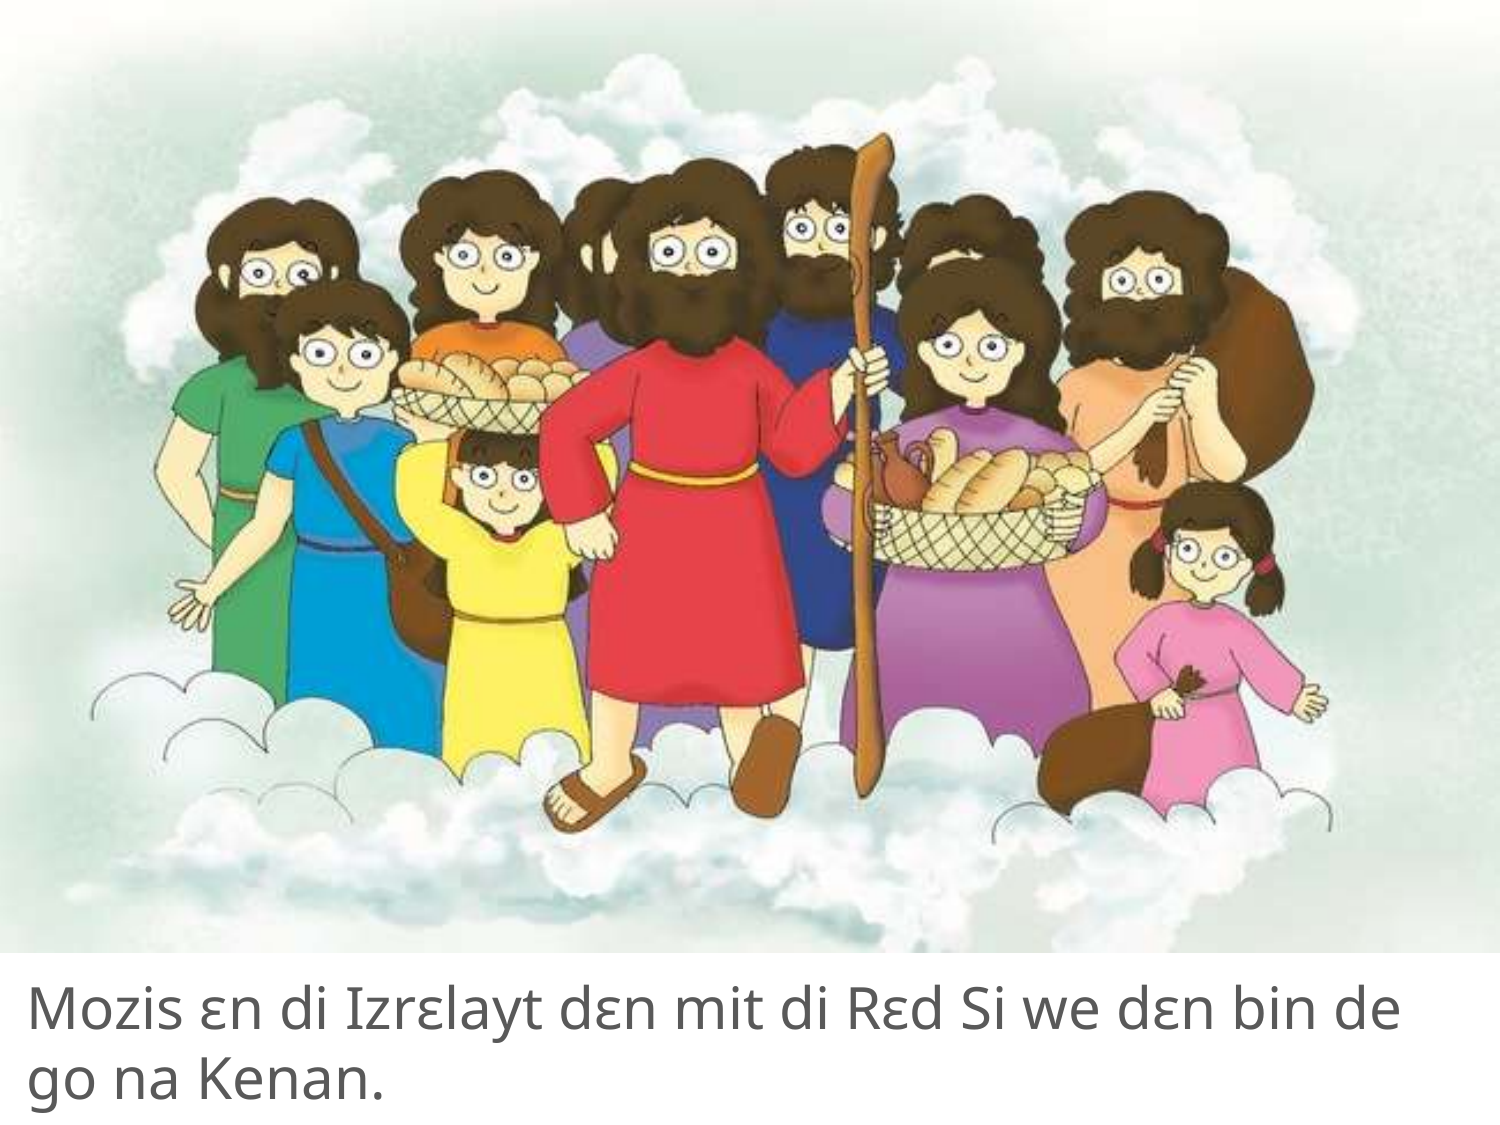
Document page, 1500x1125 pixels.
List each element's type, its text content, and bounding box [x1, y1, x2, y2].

text_box Mozis ɛn di Izrɛlayt dɛn mit di Rɛd Si we dɛn bin de go na Kenan. [11, 964, 1483, 1119]
picture [0, 0, 1500, 953]
